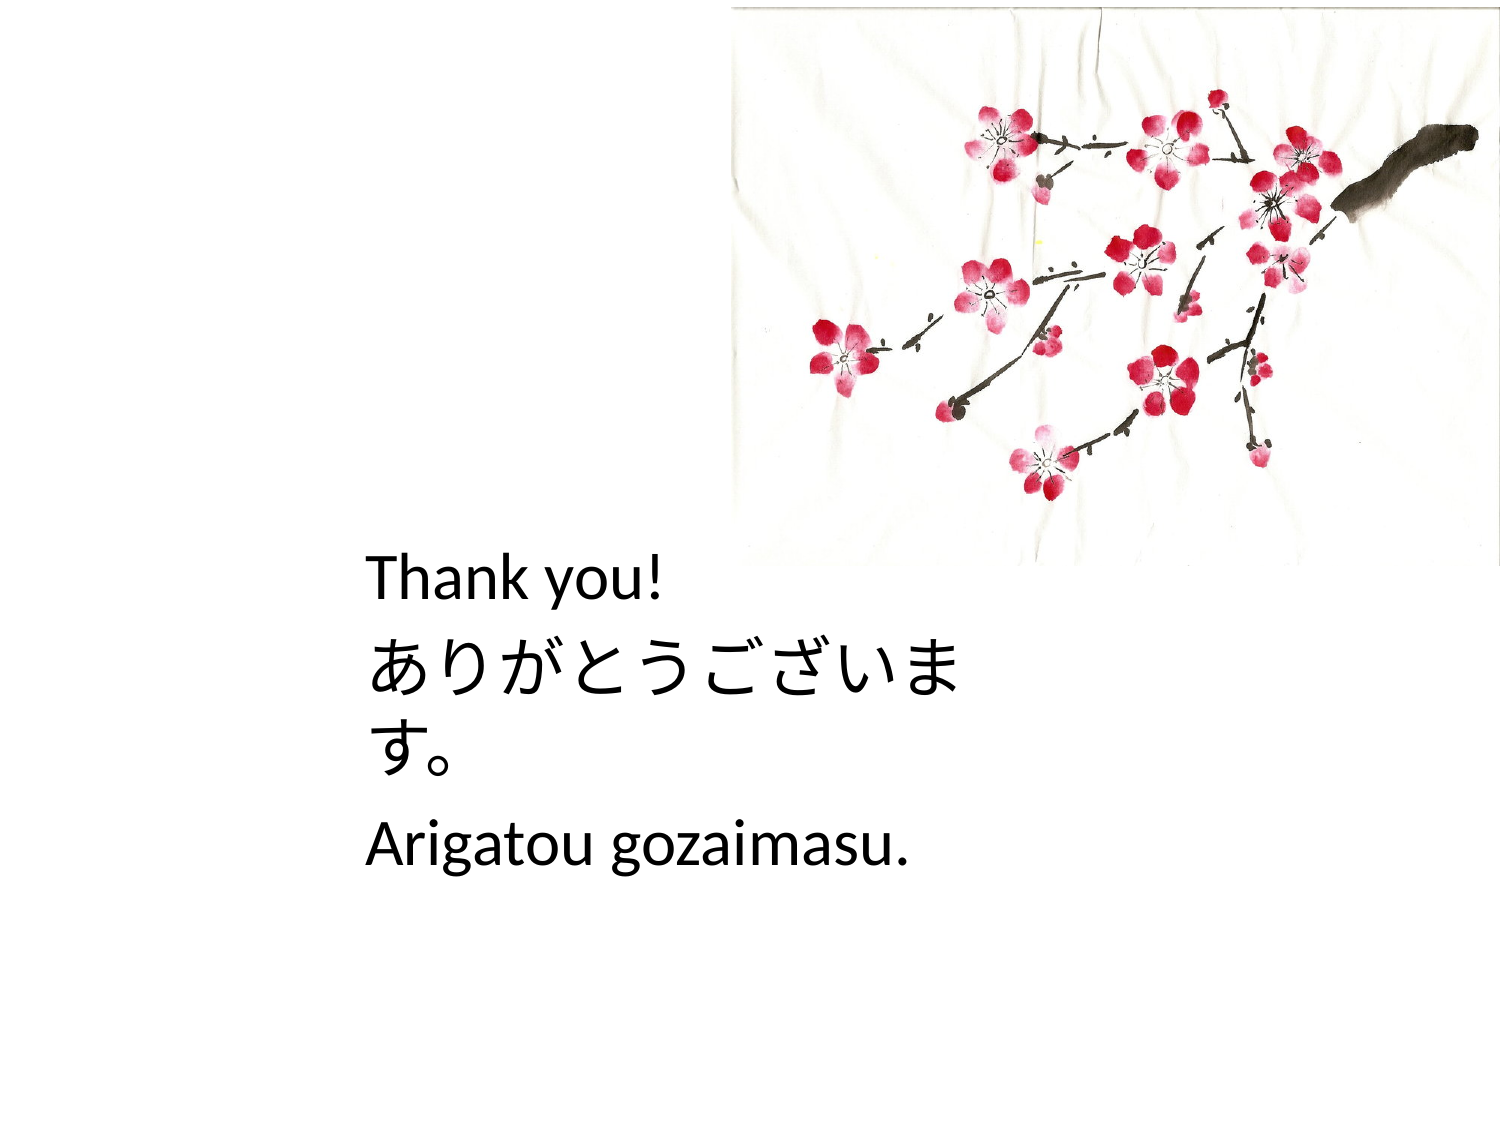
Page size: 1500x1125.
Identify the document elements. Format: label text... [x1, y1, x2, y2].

picture [731, 6, 1500, 567]
list Thank you! ありがとうございます。 Arigatou gozaimasu. [350, 525, 1038, 875]
